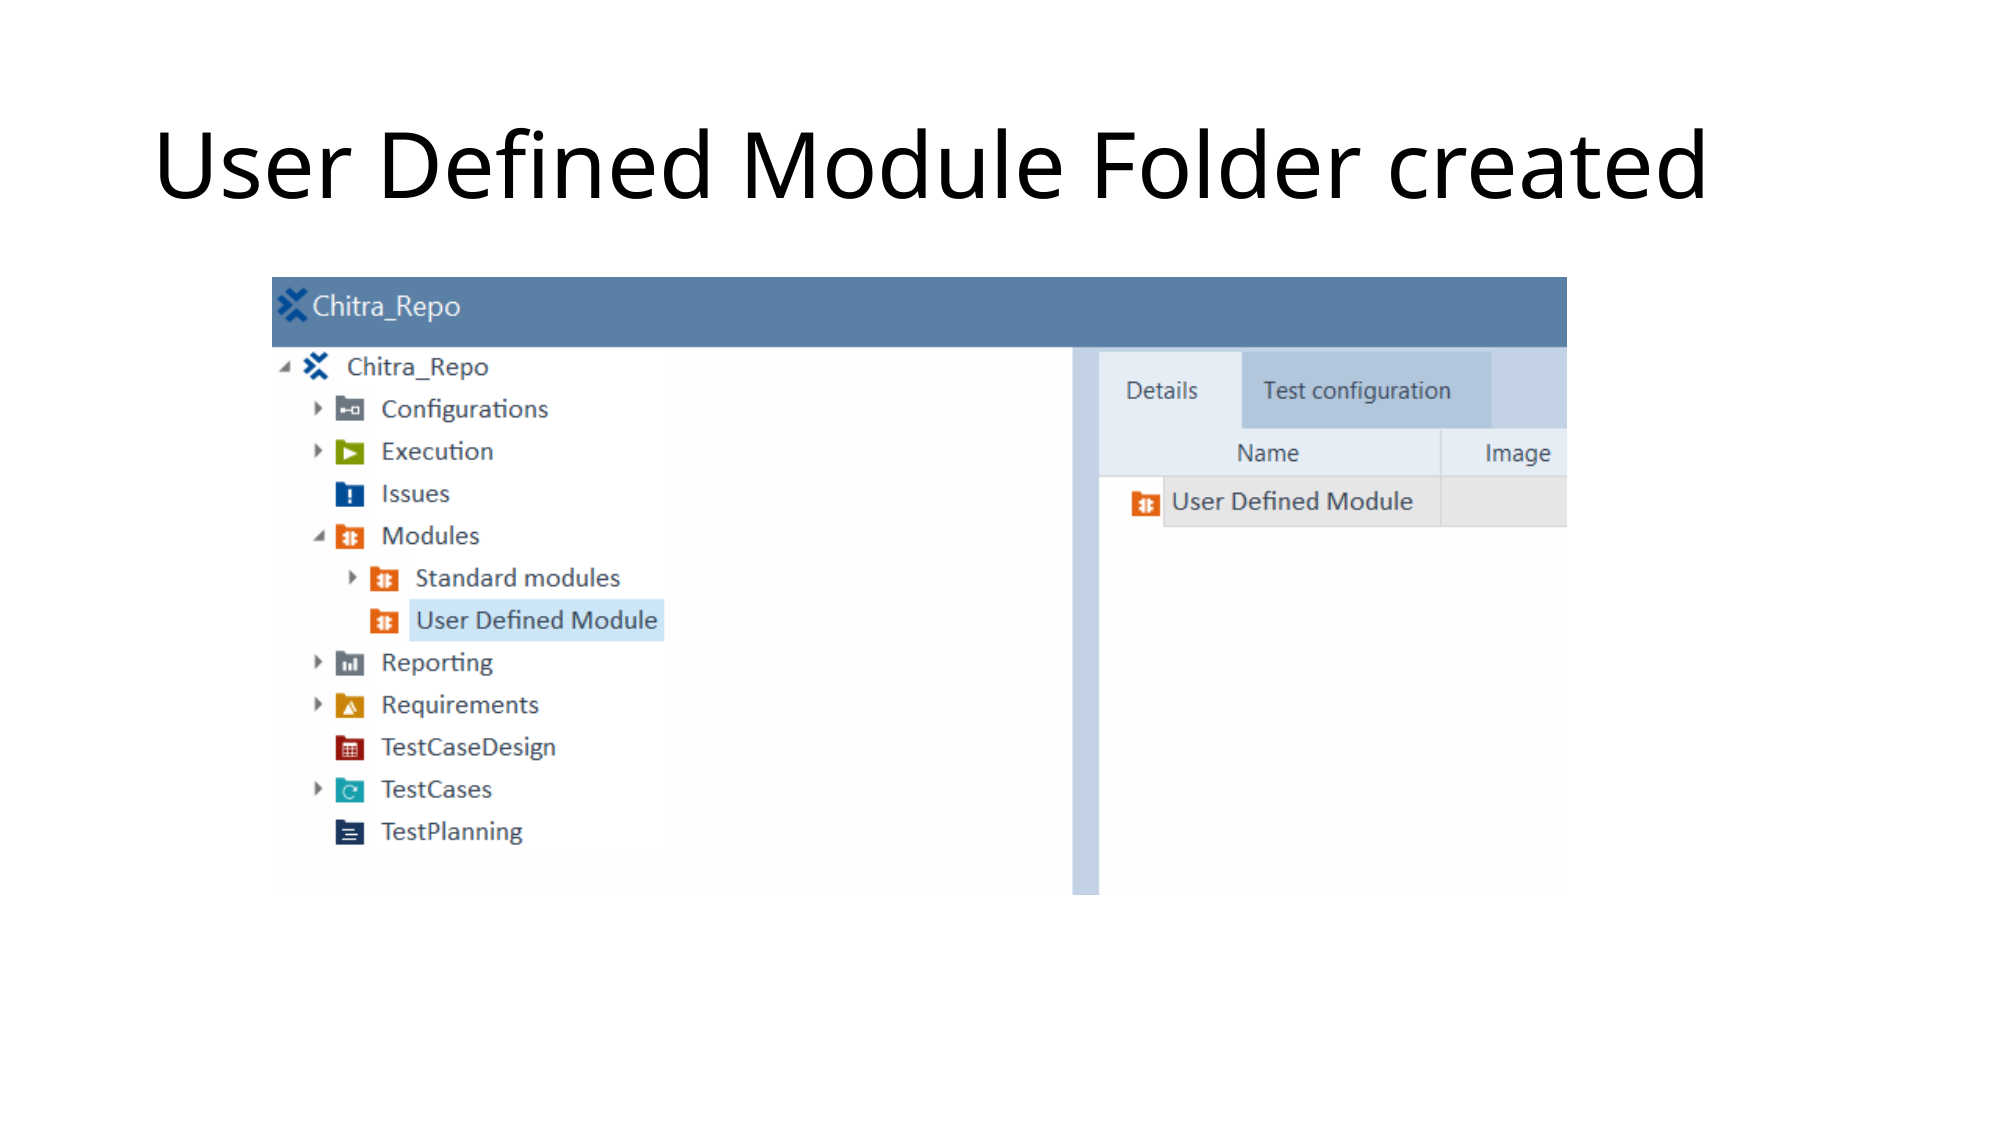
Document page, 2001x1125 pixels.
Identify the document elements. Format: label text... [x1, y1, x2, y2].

title User Defined Module Folder created [137, 59, 1863, 278]
picture [272, 277, 1567, 895]
